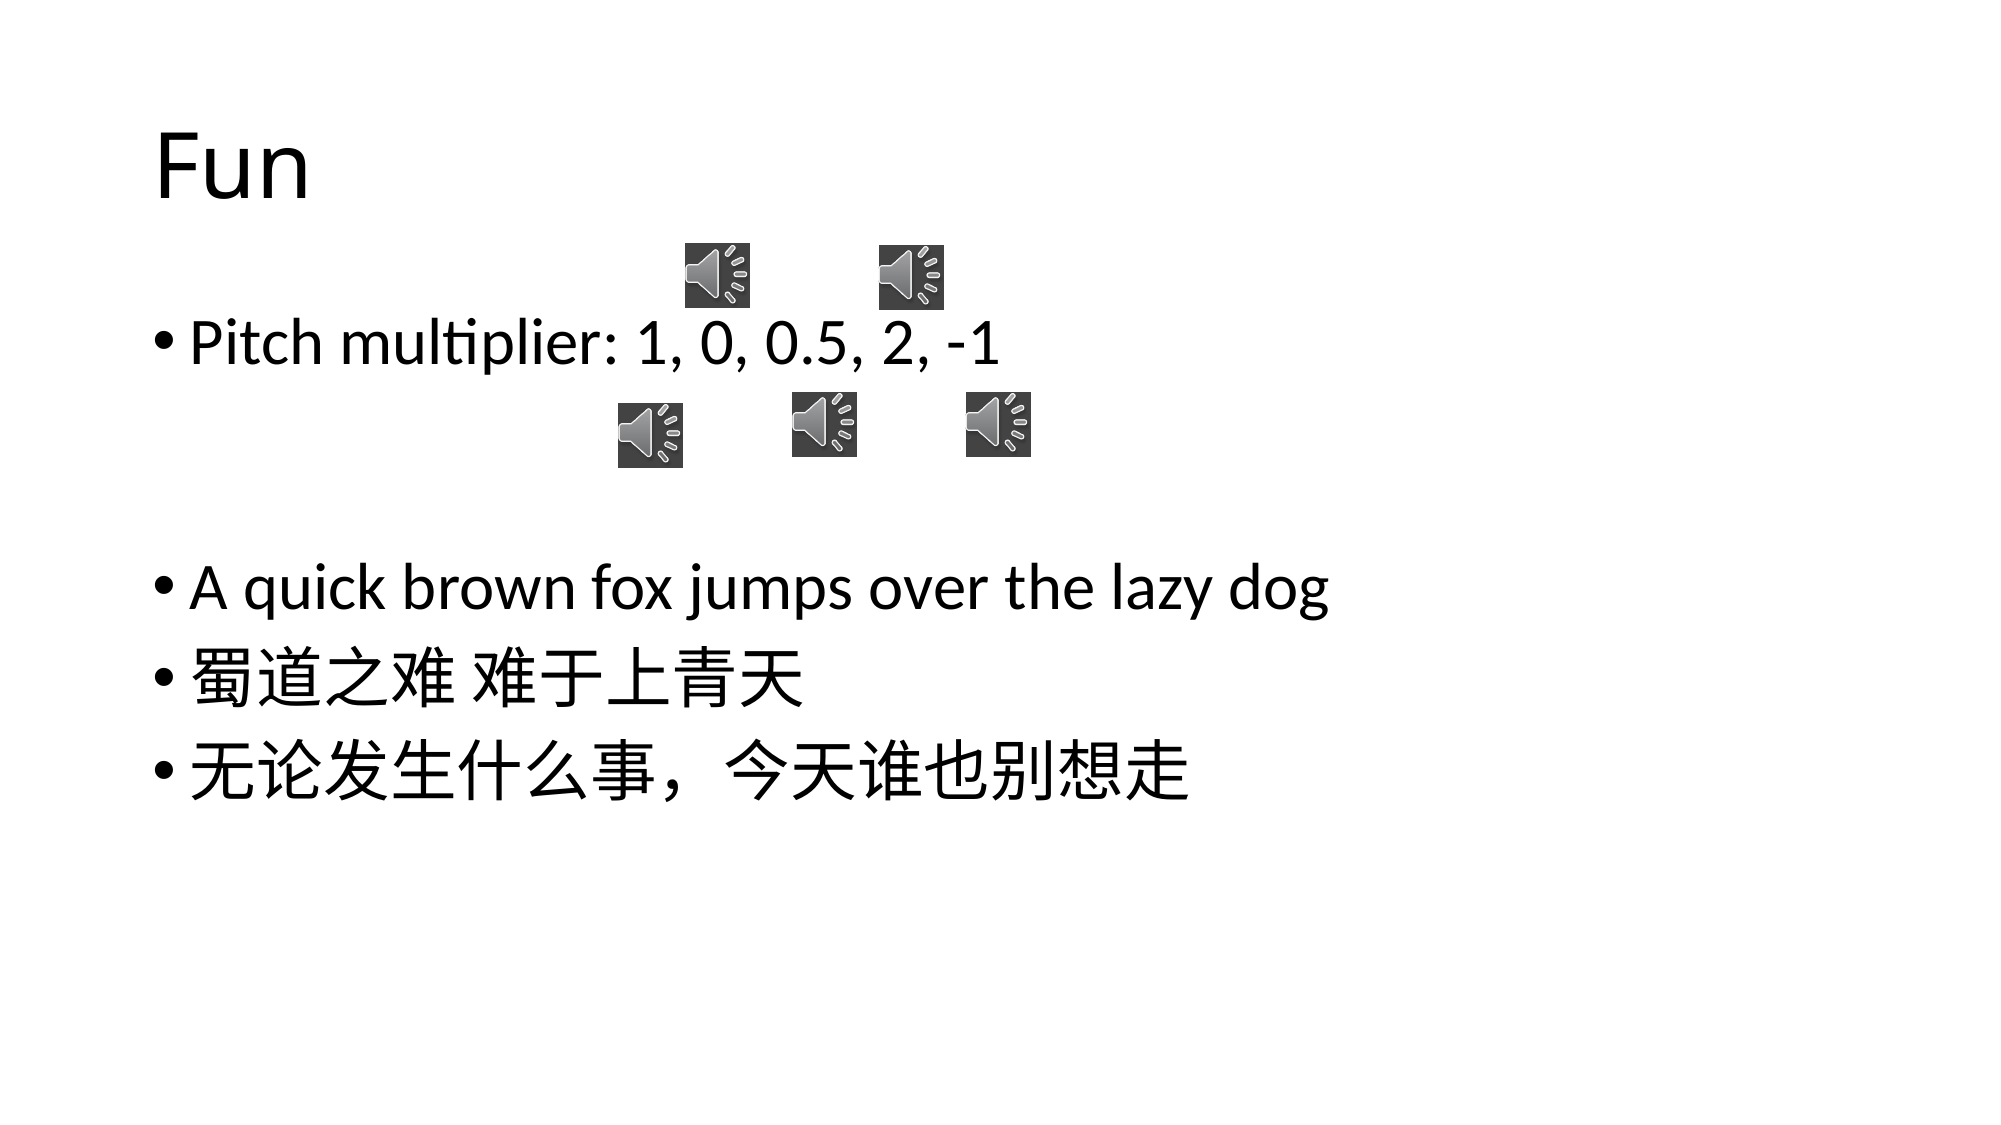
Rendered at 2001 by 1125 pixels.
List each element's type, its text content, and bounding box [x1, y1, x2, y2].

picture [791, 390, 858, 458]
list Pitch multiplier: 1, 0, 0.5, 2, -1 A quick brown fox jumps over the lazy dog 蜀道之难 难于上青天 无论发生什么事，今天谁也别想走 [137, 299, 1863, 936]
picture [964, 390, 1032, 458]
picture [617, 401, 685, 469]
picture [684, 242, 751, 310]
title Fun [137, 59, 1863, 278]
picture [877, 243, 945, 311]
